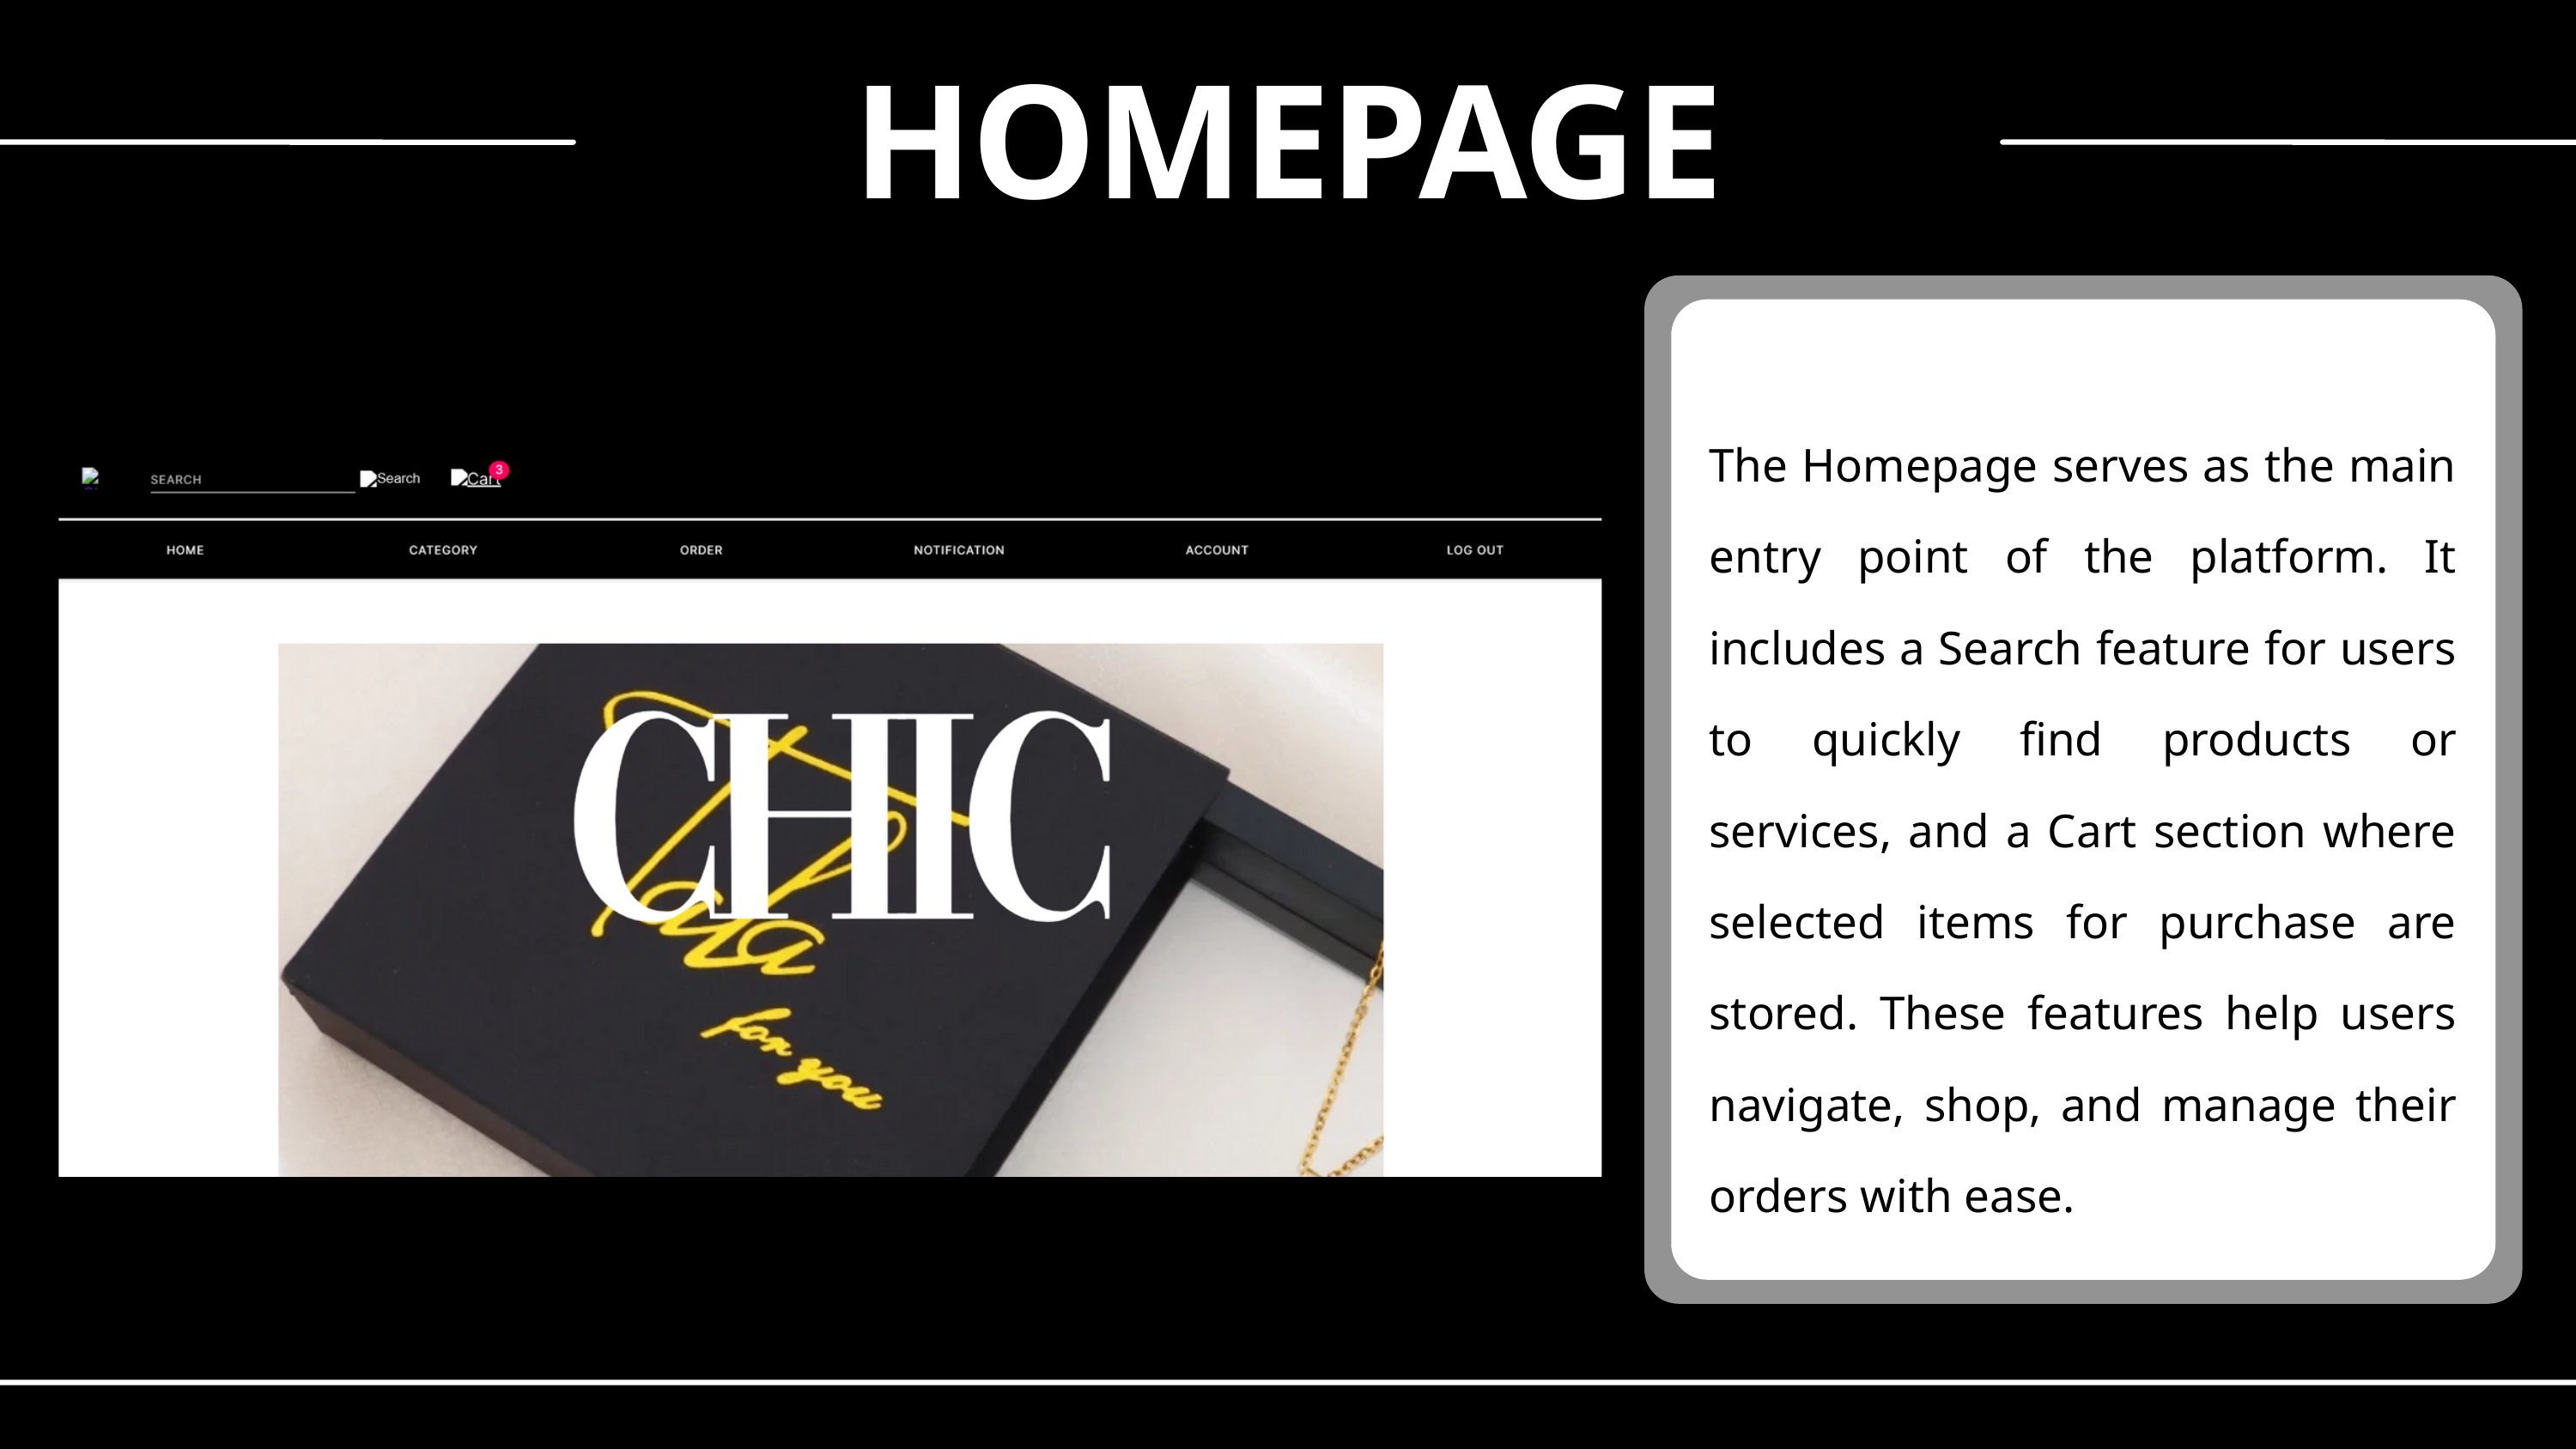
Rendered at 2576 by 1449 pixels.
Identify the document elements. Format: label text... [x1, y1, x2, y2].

text_box [58, 442, 1602, 1177]
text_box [1671, 299, 2496, 1280]
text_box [1643, 275, 2523, 1304]
text_box HOMEPAGE [519, 72, 2057, 230]
